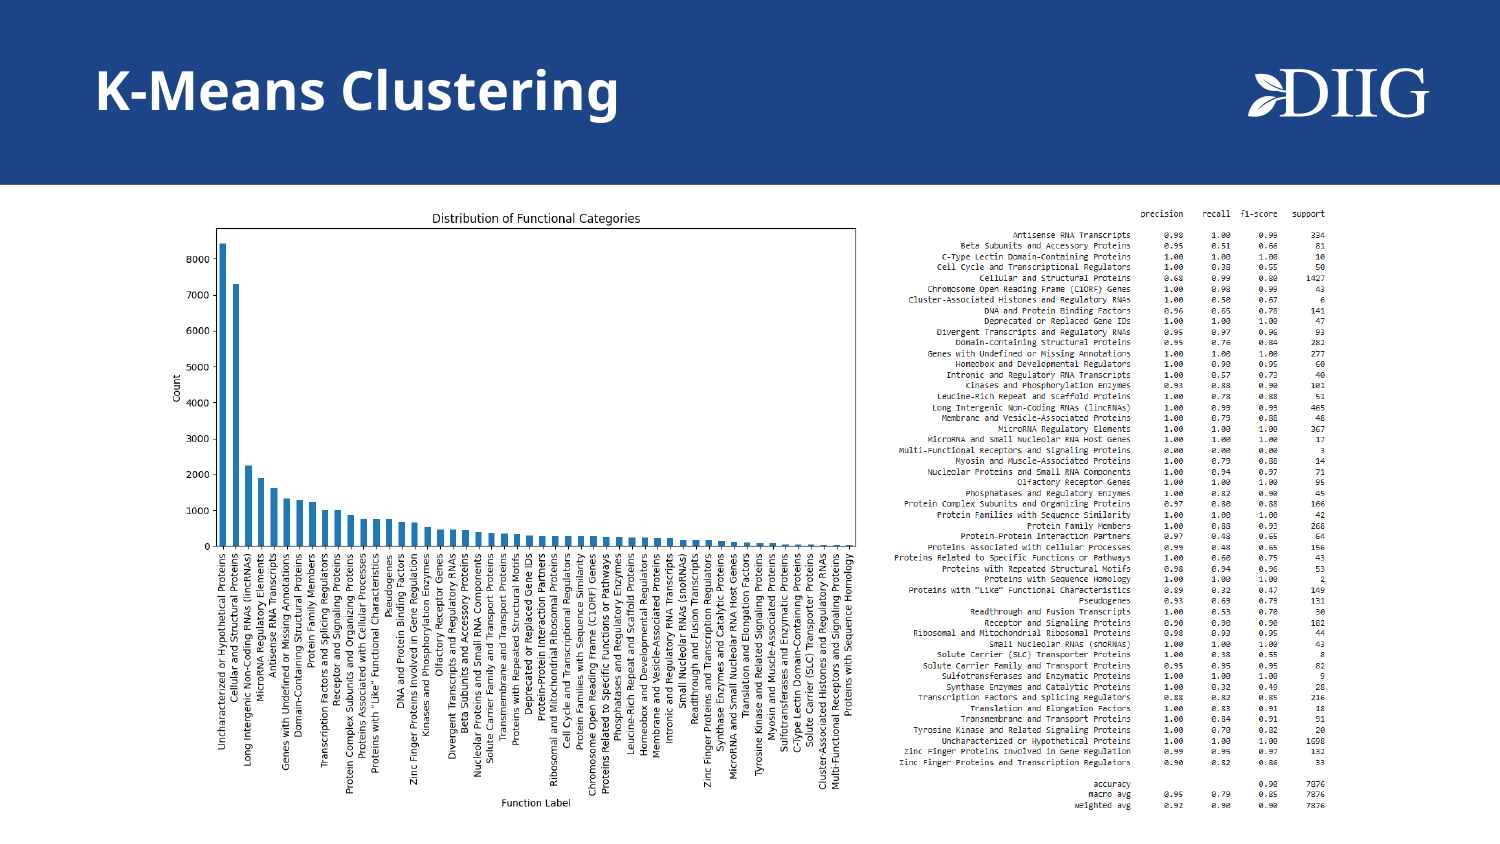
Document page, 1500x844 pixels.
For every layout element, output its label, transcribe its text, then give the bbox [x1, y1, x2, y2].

picture [1235, 47, 1441, 138]
title K-Means Clustering [79, 41, 1209, 133]
picture [0, 185, 1500, 844]
